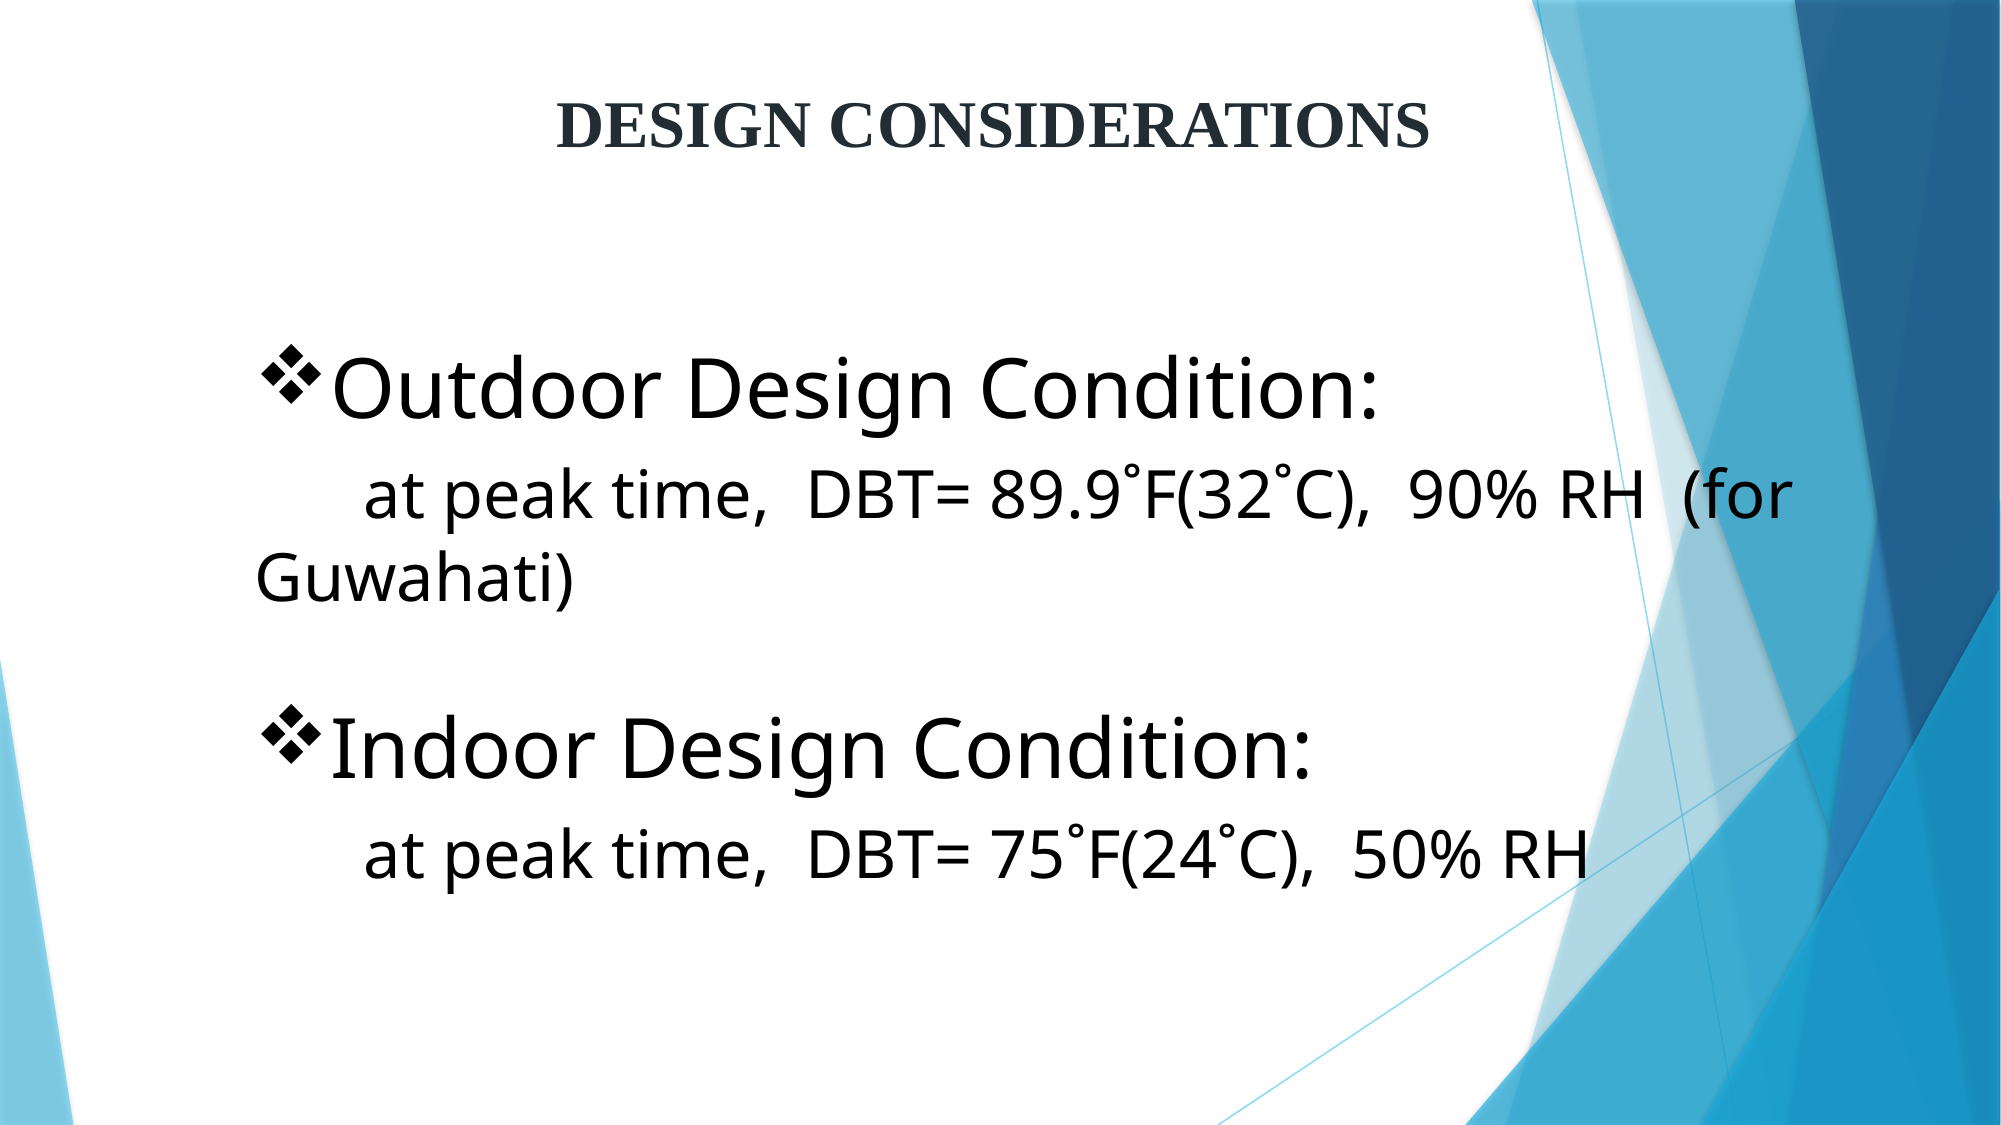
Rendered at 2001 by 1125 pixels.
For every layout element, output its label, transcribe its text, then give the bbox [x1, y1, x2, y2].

text_box Outdoor Design Condition: at peak time, DBT= 89.9˚F(32˚C), 90% RH (for Guwahati) Indoor Design Condition: at peak time, DBT= 75˚F(24˚C), 50% RH [239, 327, 1946, 903]
text_box DESIGN CONSIDERATIONS [503, 73, 1486, 169]
